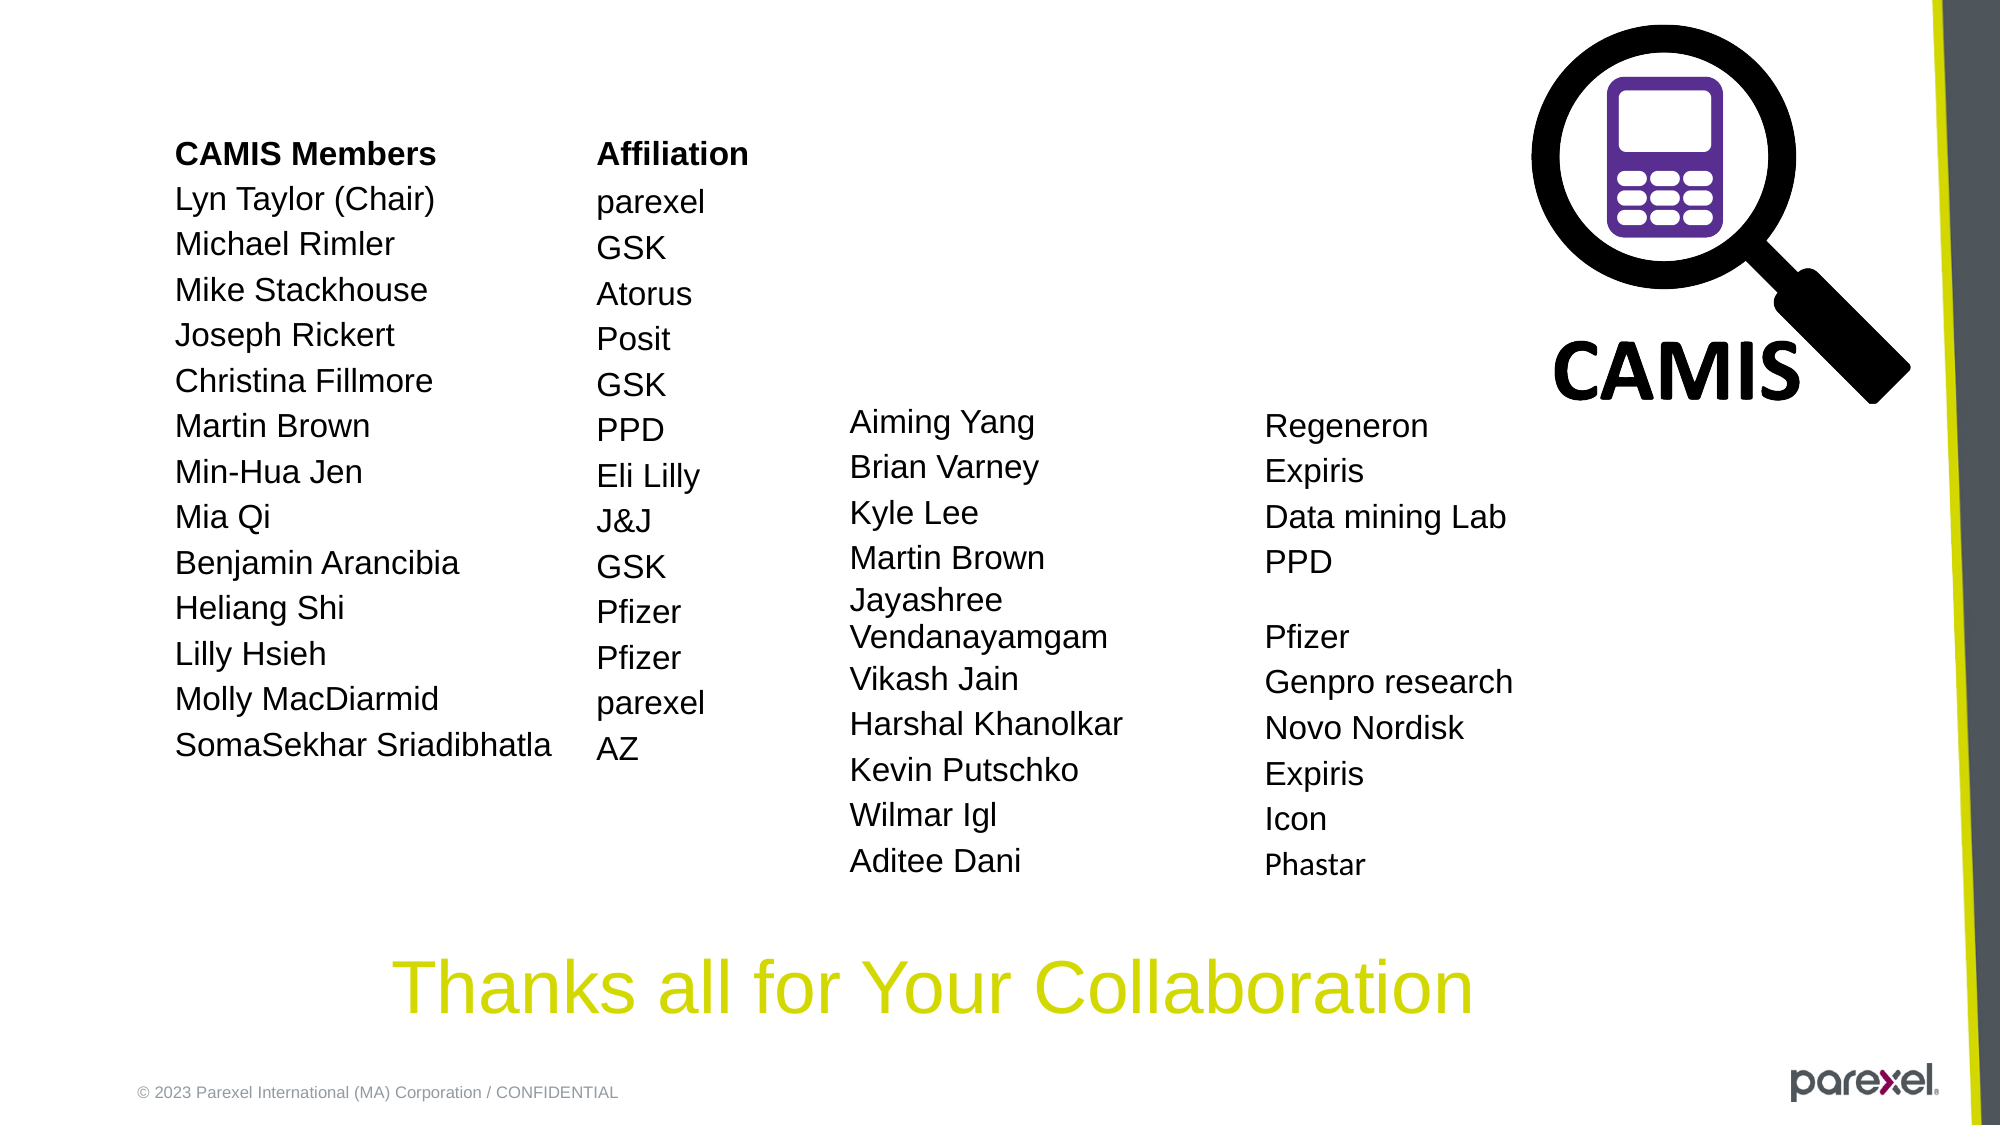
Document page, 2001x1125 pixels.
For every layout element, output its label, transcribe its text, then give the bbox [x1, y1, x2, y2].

table_cell Kyle Lee [849, 490, 1264, 535]
text_box Thanks all for Your Collaboration [97, 931, 1770, 1037]
table_cell parexel [596, 676, 816, 722]
table_cell Pfizer [596, 631, 816, 676]
table_cell Mike Stackhouse [174, 266, 596, 312]
table_cell PPD [596, 403, 816, 449]
table_cell Eli Lilly [596, 449, 816, 494]
table_cell Expiris [1264, 747, 1540, 792]
table_cell J&J [596, 494, 816, 540]
table_header CAMIS Members [174, 131, 596, 175]
table_cell Molly MacDiarmid [174, 676, 596, 722]
table_cell SomaSekhar Sriadibhatla [174, 722, 596, 767]
table_cell Michael Rimler [174, 221, 596, 266]
table_cell Genpro research [1264, 656, 1540, 701]
table_cell Mia Qi [174, 494, 596, 540]
table_cell PPD [1264, 535, 1540, 581]
table_cell Lyn Taylor (Chair) [174, 175, 596, 221]
table_cell Vikash Jain [849, 656, 1264, 701]
table_cell Jayashree Vendanayamgam [849, 581, 1264, 656]
table_cell Martin Brown [174, 403, 596, 449]
table_cell Aditee Dani [849, 838, 1264, 883]
table_cell Data mining Lab [1264, 490, 1540, 535]
table_cell Pfizer [596, 585, 816, 631]
table_cell GSK [596, 358, 816, 403]
table_cell Lilly Hsieh [174, 631, 596, 676]
table_cell Christina Fillmore [174, 358, 596, 403]
table_header Regeneron [1264, 399, 1281, 444]
table_cell Novo Nordisk [1264, 701, 1540, 747]
table_cell Kevin Putschko [849, 747, 1264, 792]
table_cell AZ [596, 722, 816, 767]
table_cell Martin Brown [849, 535, 1264, 581]
table_cell Benjamin Arancibia [174, 540, 596, 585]
table_cell Harshal Khanolkar [849, 701, 1264, 747]
table_cell GSK [596, 540, 816, 585]
table_cell Brian Varney [849, 444, 1264, 490]
table_cell Expiris [1264, 444, 1281, 490]
table_cell Atorus [596, 266, 816, 312]
table_cell Joseph Rickert [174, 312, 596, 358]
table_header Aiming Yang [849, 399, 1264, 444]
table_cell Posit [596, 312, 816, 358]
table_cell Icon [1264, 792, 1540, 838]
table_cell Pfizer [1264, 581, 1540, 656]
table_cell Wilmar Igl [849, 792, 1264, 838]
table_cell GSK [596, 221, 816, 266]
table_header Affiliation [596, 131, 816, 175]
table_cell Min-Hua Jen [174, 449, 596, 494]
table_cell Phastar [1264, 838, 1540, 883]
table_cell parexel [596, 175, 816, 221]
table_cell Heliang Shi [174, 585, 596, 631]
picture [1281, 0, 2000, 1125]
